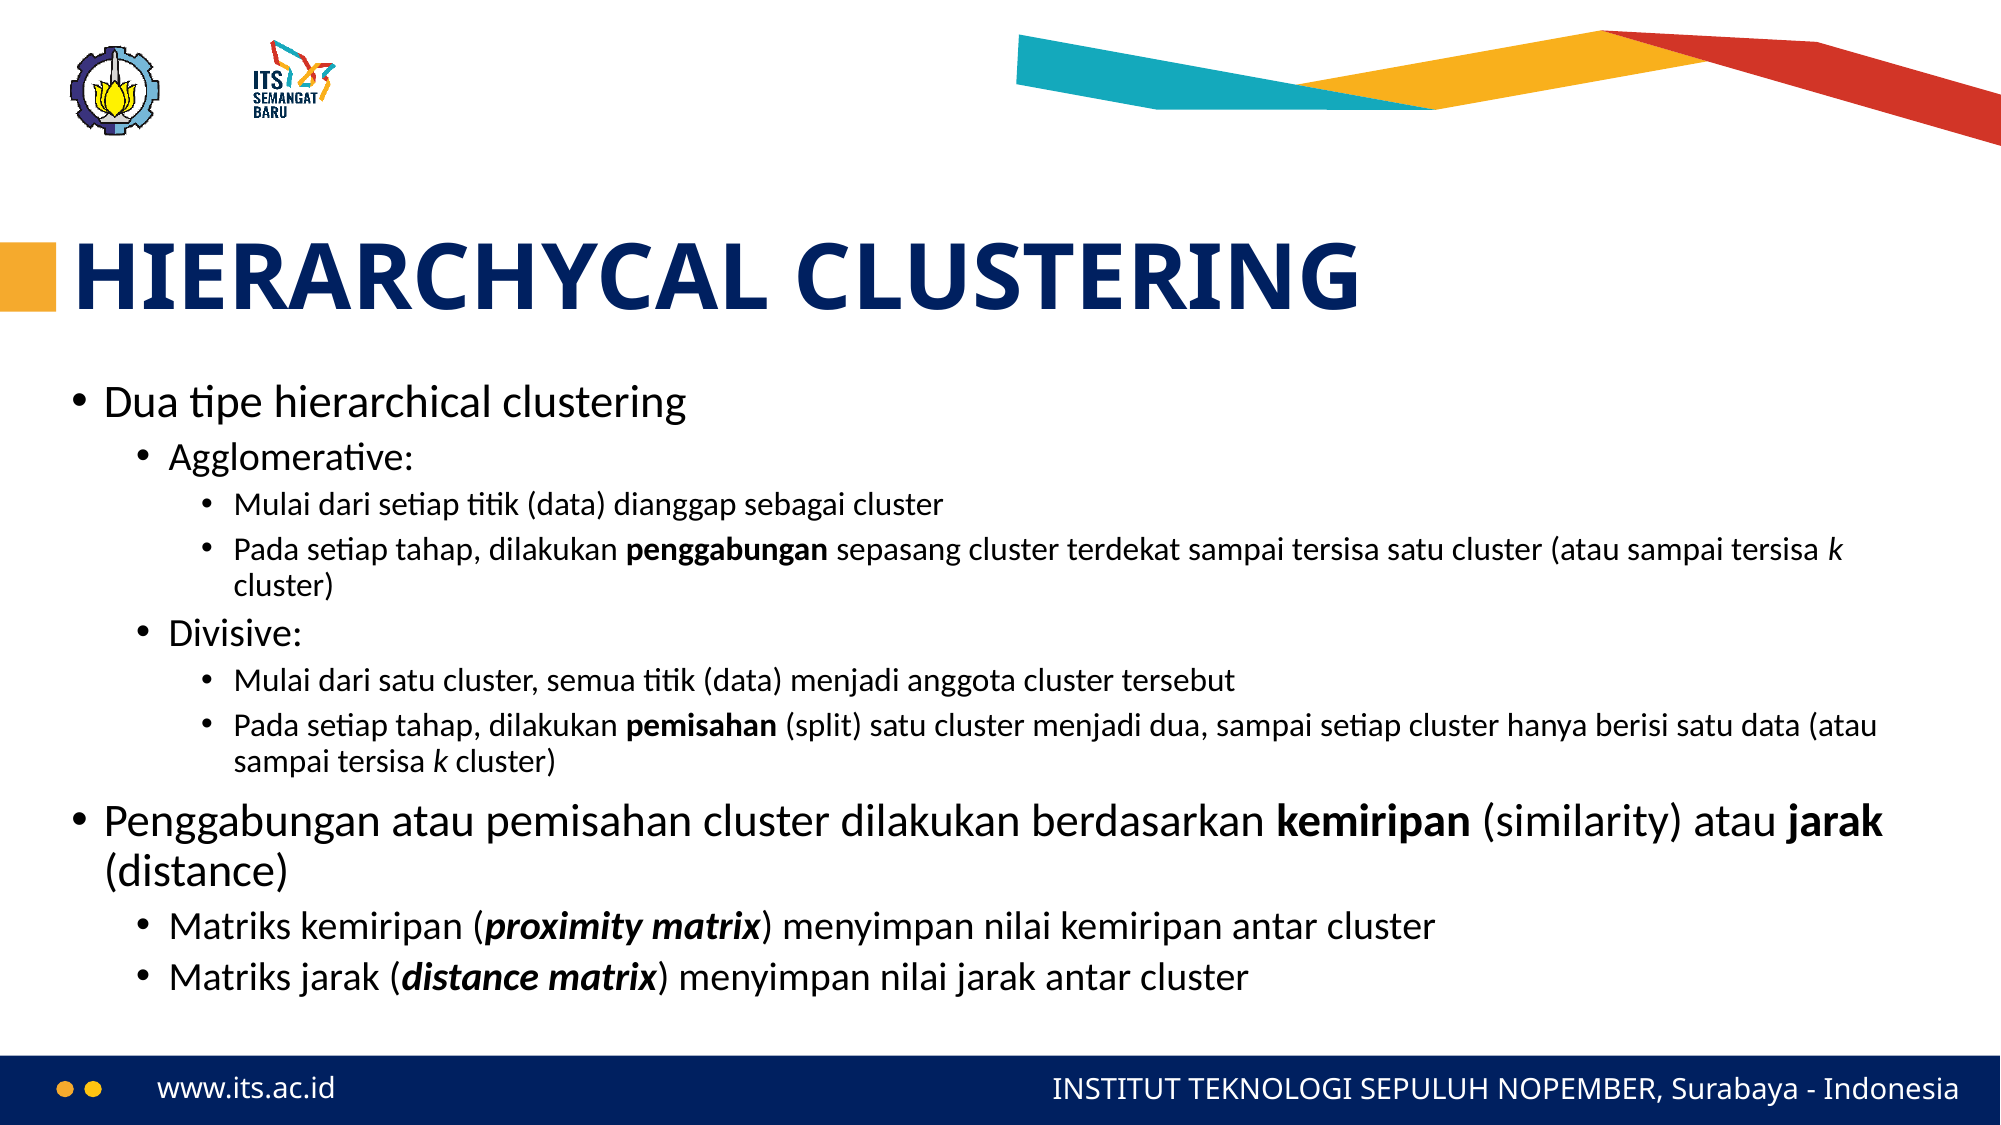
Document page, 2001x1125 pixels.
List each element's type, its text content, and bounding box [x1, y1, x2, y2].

list Dua tipe hierarchical clustering Agglomerative: Mulai dari setiap titik (data) dianggap sebagai cluster Pada setiap tahap, dilakukan penggabungan sepasang cluster terdekat sampai tersisa satu cluster (atau sampai tersisa k cluster) Divisive: Mulai dari satu cluster, semua titik (data) menjadi anggota cluster tersebut Pada setiap tahap, dilakukan pemisahan (split) satu cluster menjadi dua, sampai setiap cluster hanya berisi satu data (atau sampai tersisa k cluster) Penggabungan atau pemisahan cluster dilakukan berdasarkan kemiripan (similarity) atau jarak (distance) Matriks kemiripan (proximity matrix) menyimpan nilai kemiripan antar cluster Matriks jarak (distance matrix) menyimpan nilai jarak antar cluster [56, 369, 1941, 1014]
text_box www.its.ac.id [142, 1061, 785, 1112]
text_box HIERARCHYCAL CLUSTERING [56, 209, 1720, 337]
picture [69, 45, 160, 136]
text_box [0, 241, 57, 313]
picture [243, 27, 346, 130]
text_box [56, 1080, 102, 1098]
text_box [0, 1055, 2000, 1125]
picture [968, 0, 2000, 296]
text_box INSTITUT TEKNOLOGI SEPULUH NOPEMBER, Surabaya - Indonesia [886, 1062, 1976, 1113]
